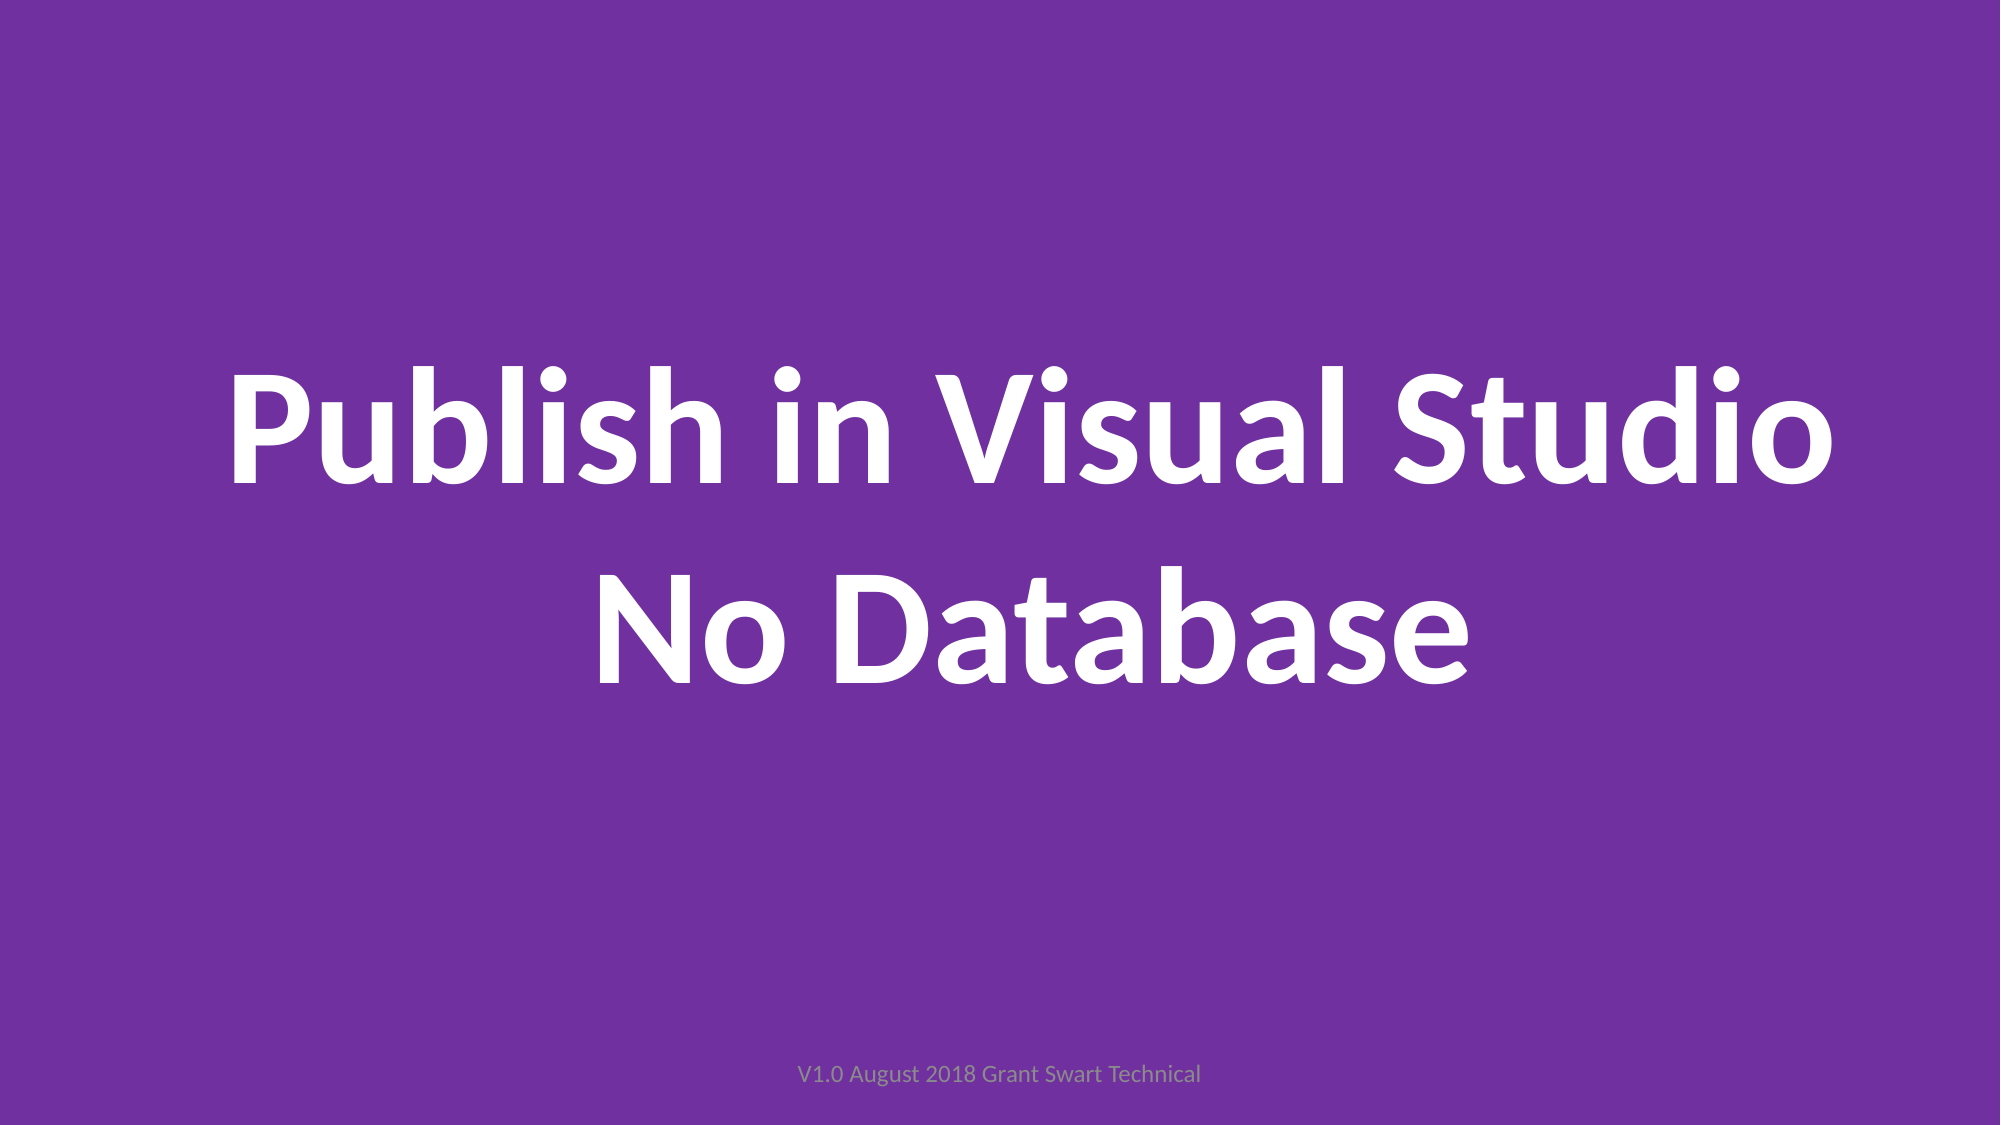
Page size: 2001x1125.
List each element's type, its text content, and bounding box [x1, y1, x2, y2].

text_box Publish in Visual Studio No Database [84, 309, 1980, 725]
footer V1.0 August 2018 Grant Swart Technical [662, 1042, 1338, 1103]
